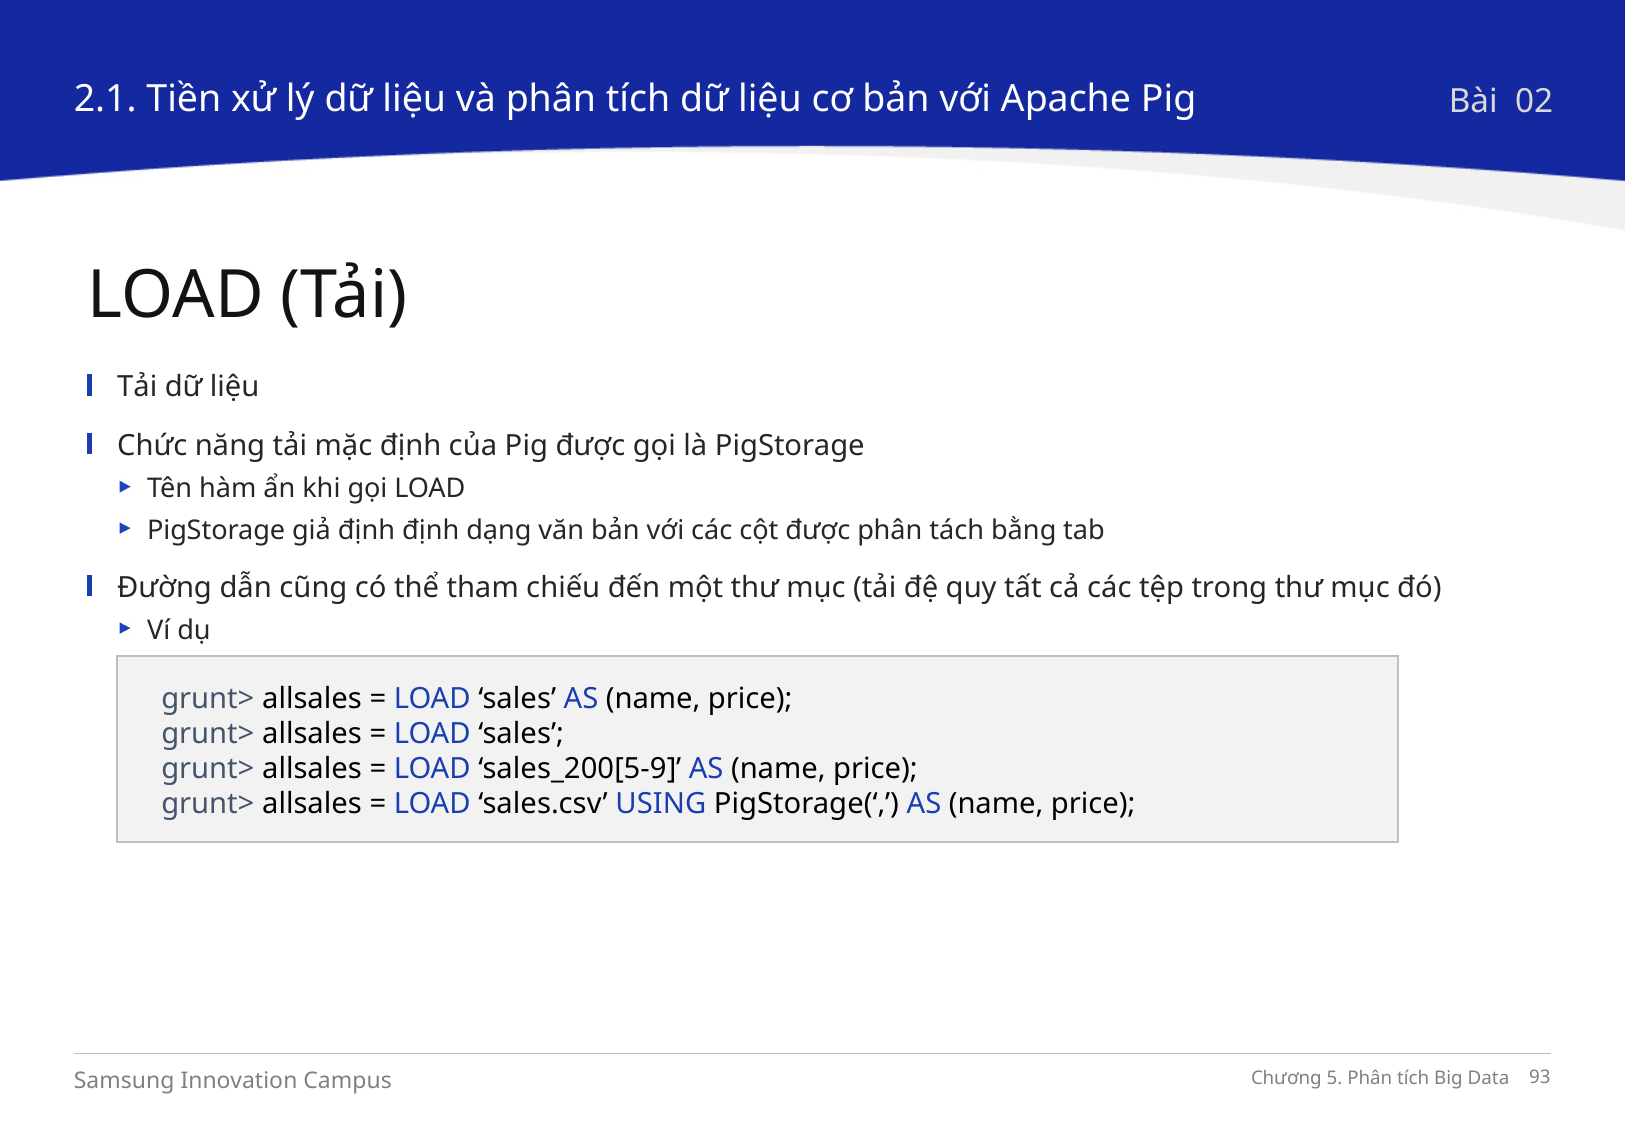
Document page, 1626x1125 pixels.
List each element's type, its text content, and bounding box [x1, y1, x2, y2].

text_box grunt> allsales = LOAD ‘sales’ AS (name, price); grunt> allsales = LOAD ‘sales’; grunt> allsales = LOAD ‘sales_200[5-9]’ AS (name, price); grunt> allsales = LOAD ‘sales.csv’ USING PigStorage(‘,’) AS (name, price); [116, 655, 1399, 843]
list Tải dữ liệu Chức năng tải mặc định của Pig được gọi là PigStorage Tên hàm ẩn khi gọi LOAD PigStorage giả định định dạng văn bản với các cột được phân tách bằng tab Đường dẫn cũng có thể tham chiếu đến một thư mục (tải đệ quy tất cả các tệp trong thư mục đó) Ví dụ [87, 365, 1531, 516]
list LOAD (Tải) [87, 249, 1531, 331]
list Bài 02 [1423, 79, 1554, 120]
picture [0, 0, 1625, 1125]
list 2.1. Tiền xử lý dữ liệu và phân tích dữ liệu cơ bản với Apache Pig [73, 73, 1396, 119]
